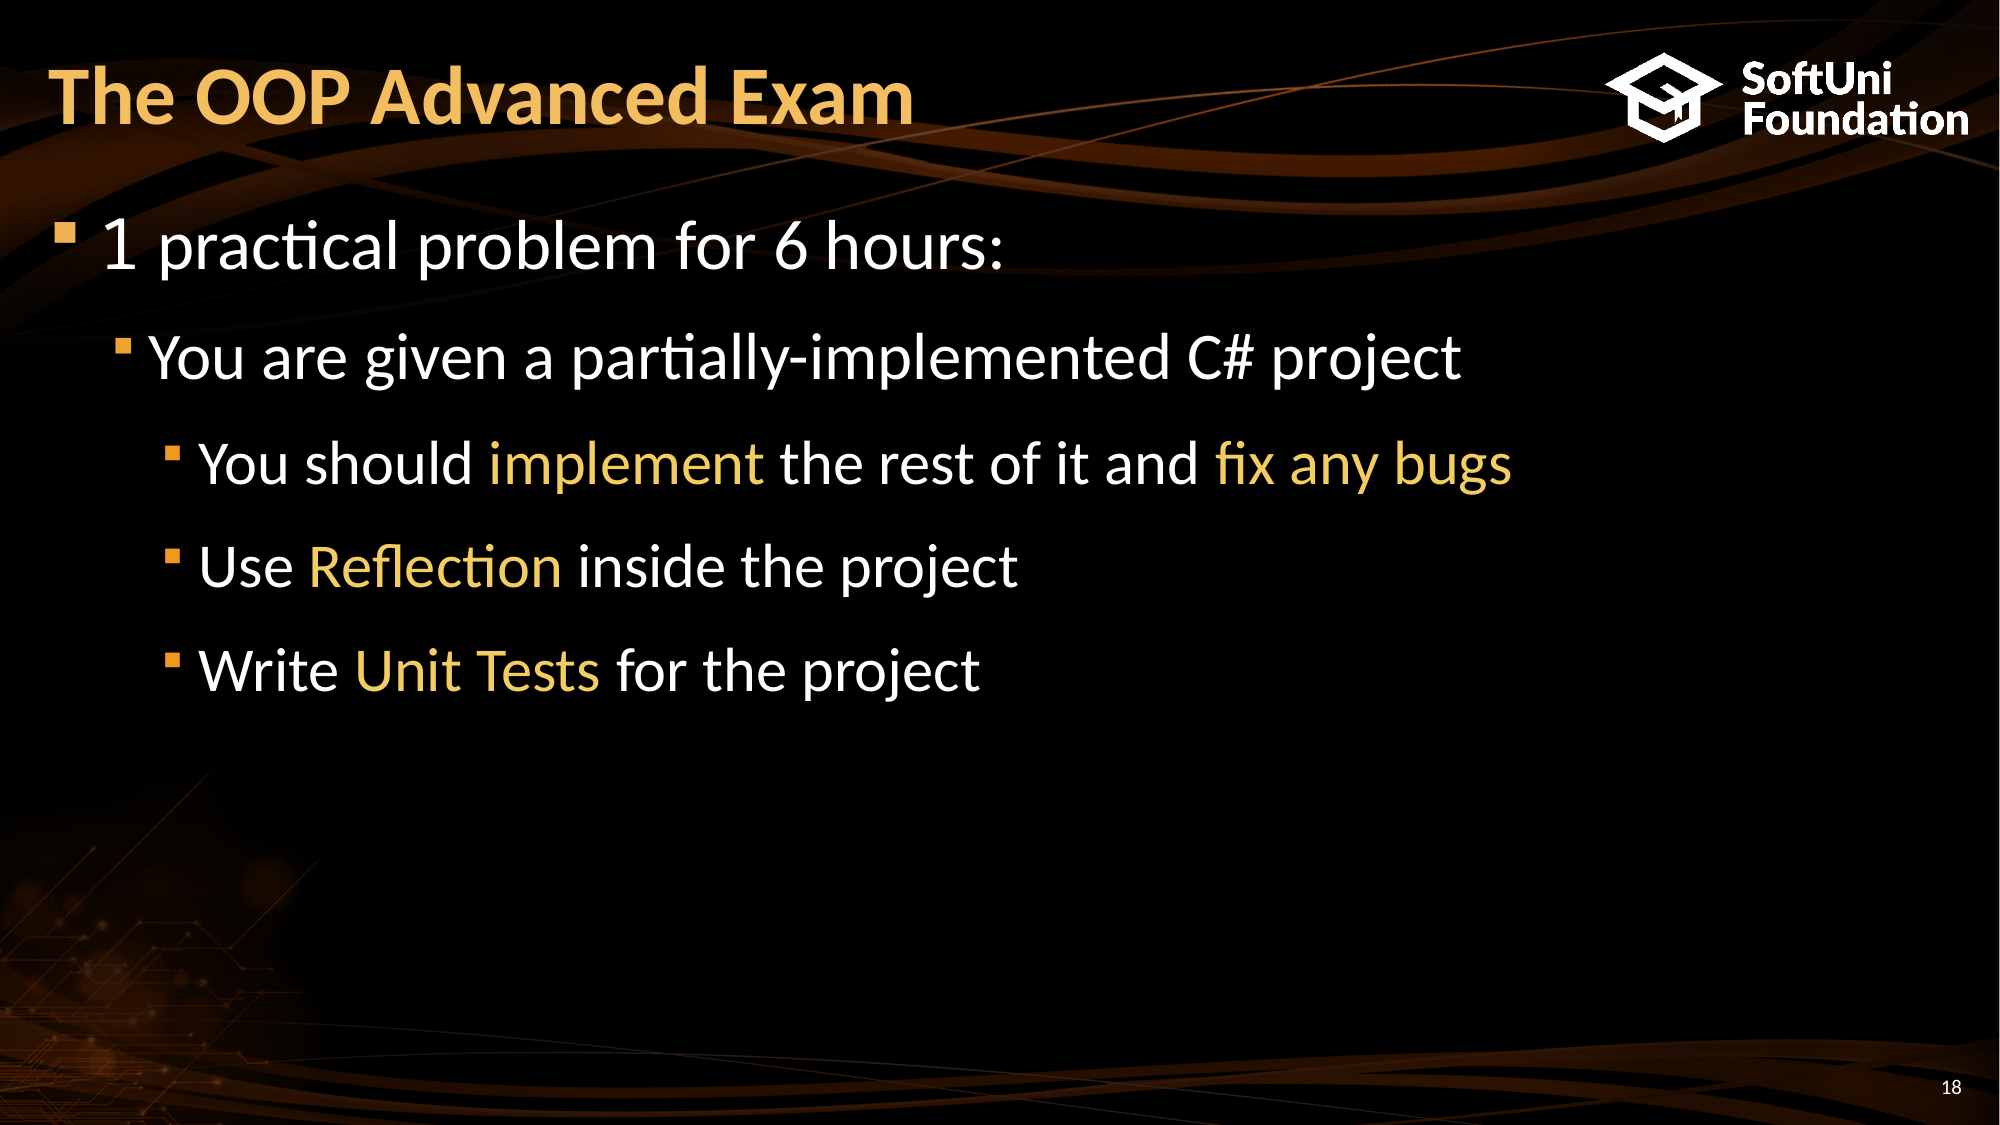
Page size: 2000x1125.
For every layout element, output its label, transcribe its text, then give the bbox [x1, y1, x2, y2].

picture [0, 0, 2000, 1125]
list 1 practical problem for 6 hours: You are given a partially-implemented C# project You should implement the rest of it and fix any bugs Use Reflection inside the project Write Unit Tests for the project [31, 188, 1968, 1103]
title The OOP Advanced Exam [30, 6, 1602, 189]
